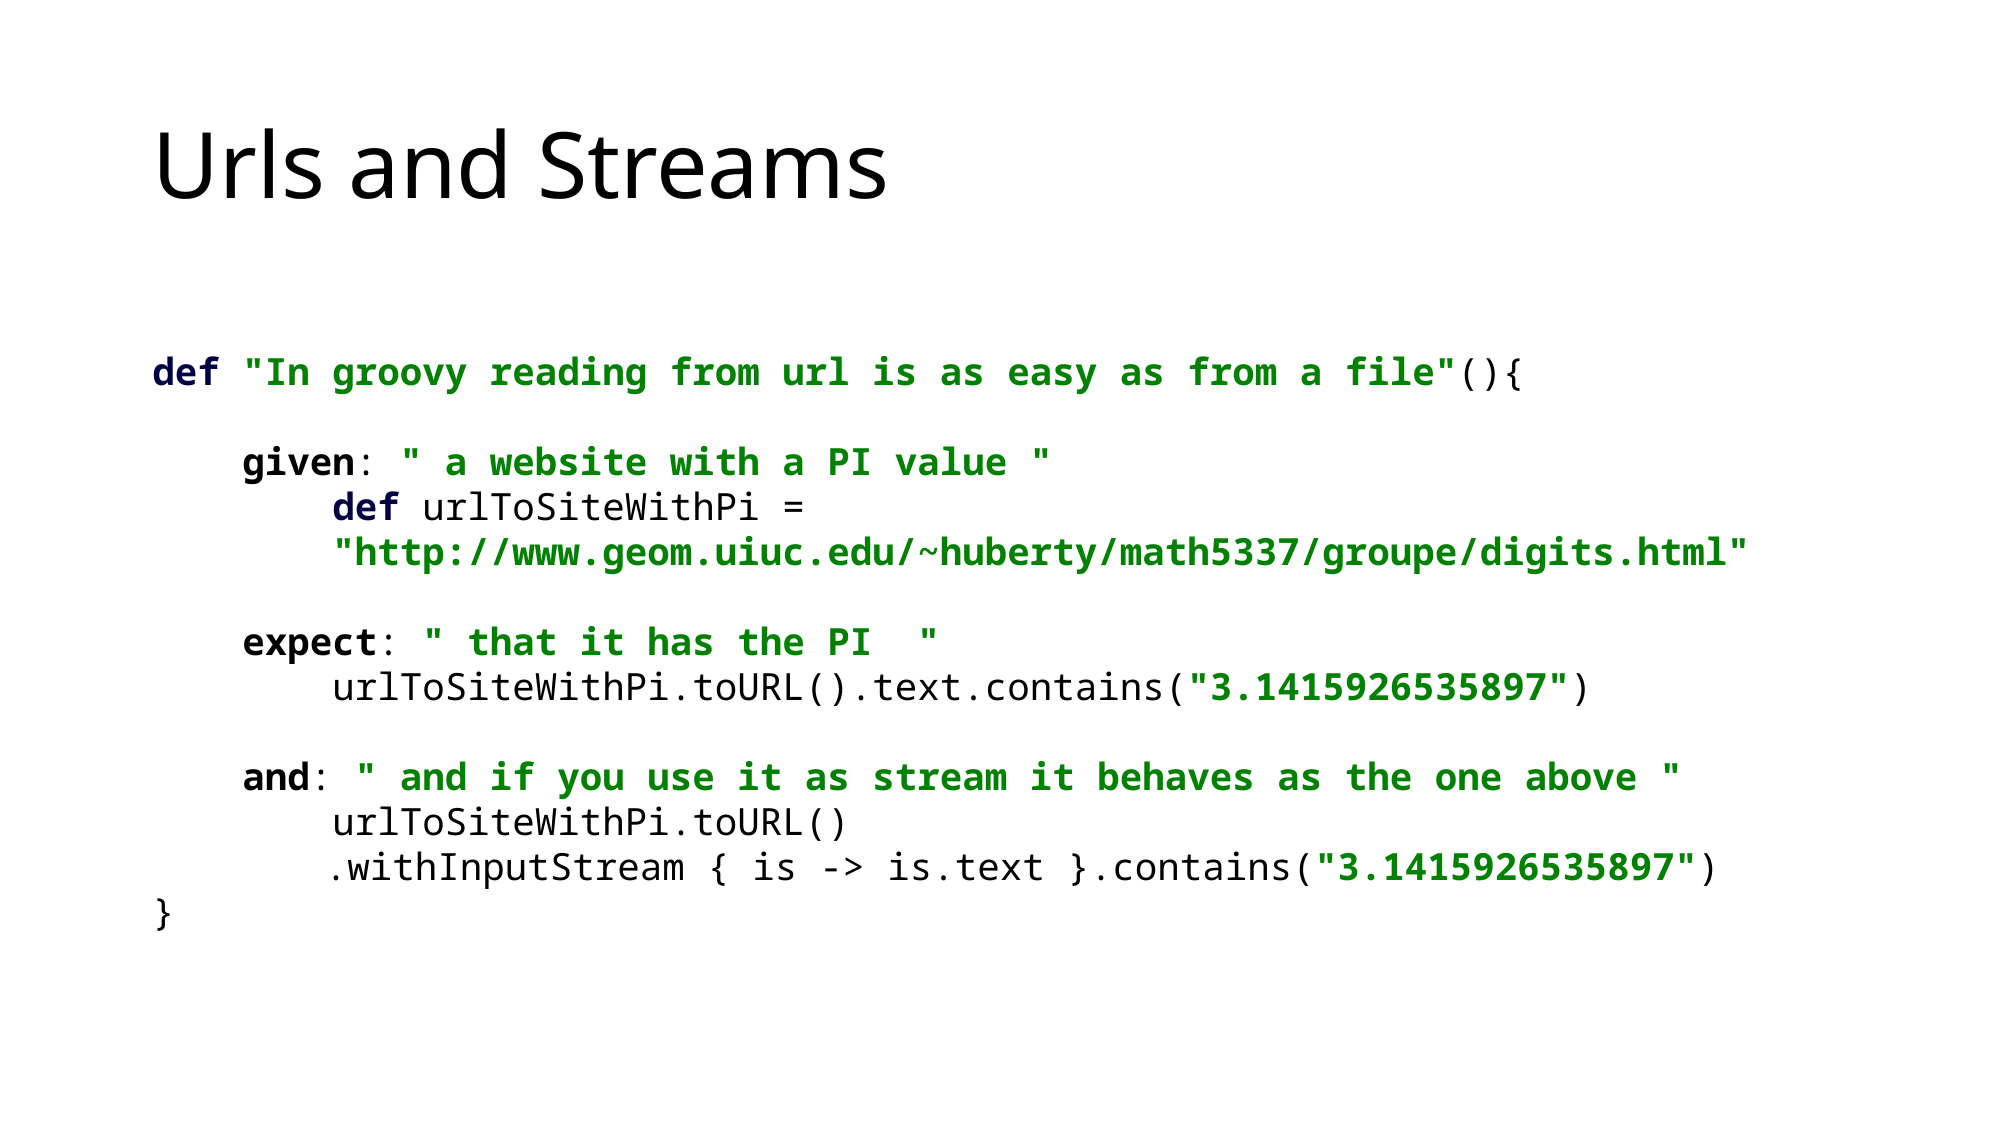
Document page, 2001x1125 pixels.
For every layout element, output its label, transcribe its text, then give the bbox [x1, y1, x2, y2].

title Urls and Streams [137, 59, 1863, 278]
text_box def "In groovy reading from url is as easy as from a file"(){ given: " a website with a PI value " def urlToSiteWithPi = "http://www.geom.uiuc.edu/~huberty/math5337/groupe/digits.html" expect: " that it has the PI " urlToSiteWithPi.toURL().text.contains("3.1415926535897") and: " and if you use it as stream it behaves as the one above " urlToSiteWithPi.toURL() .withInputStream { is -> is.text }.contains("3.1415926535897") } [137, 295, 1890, 941]
